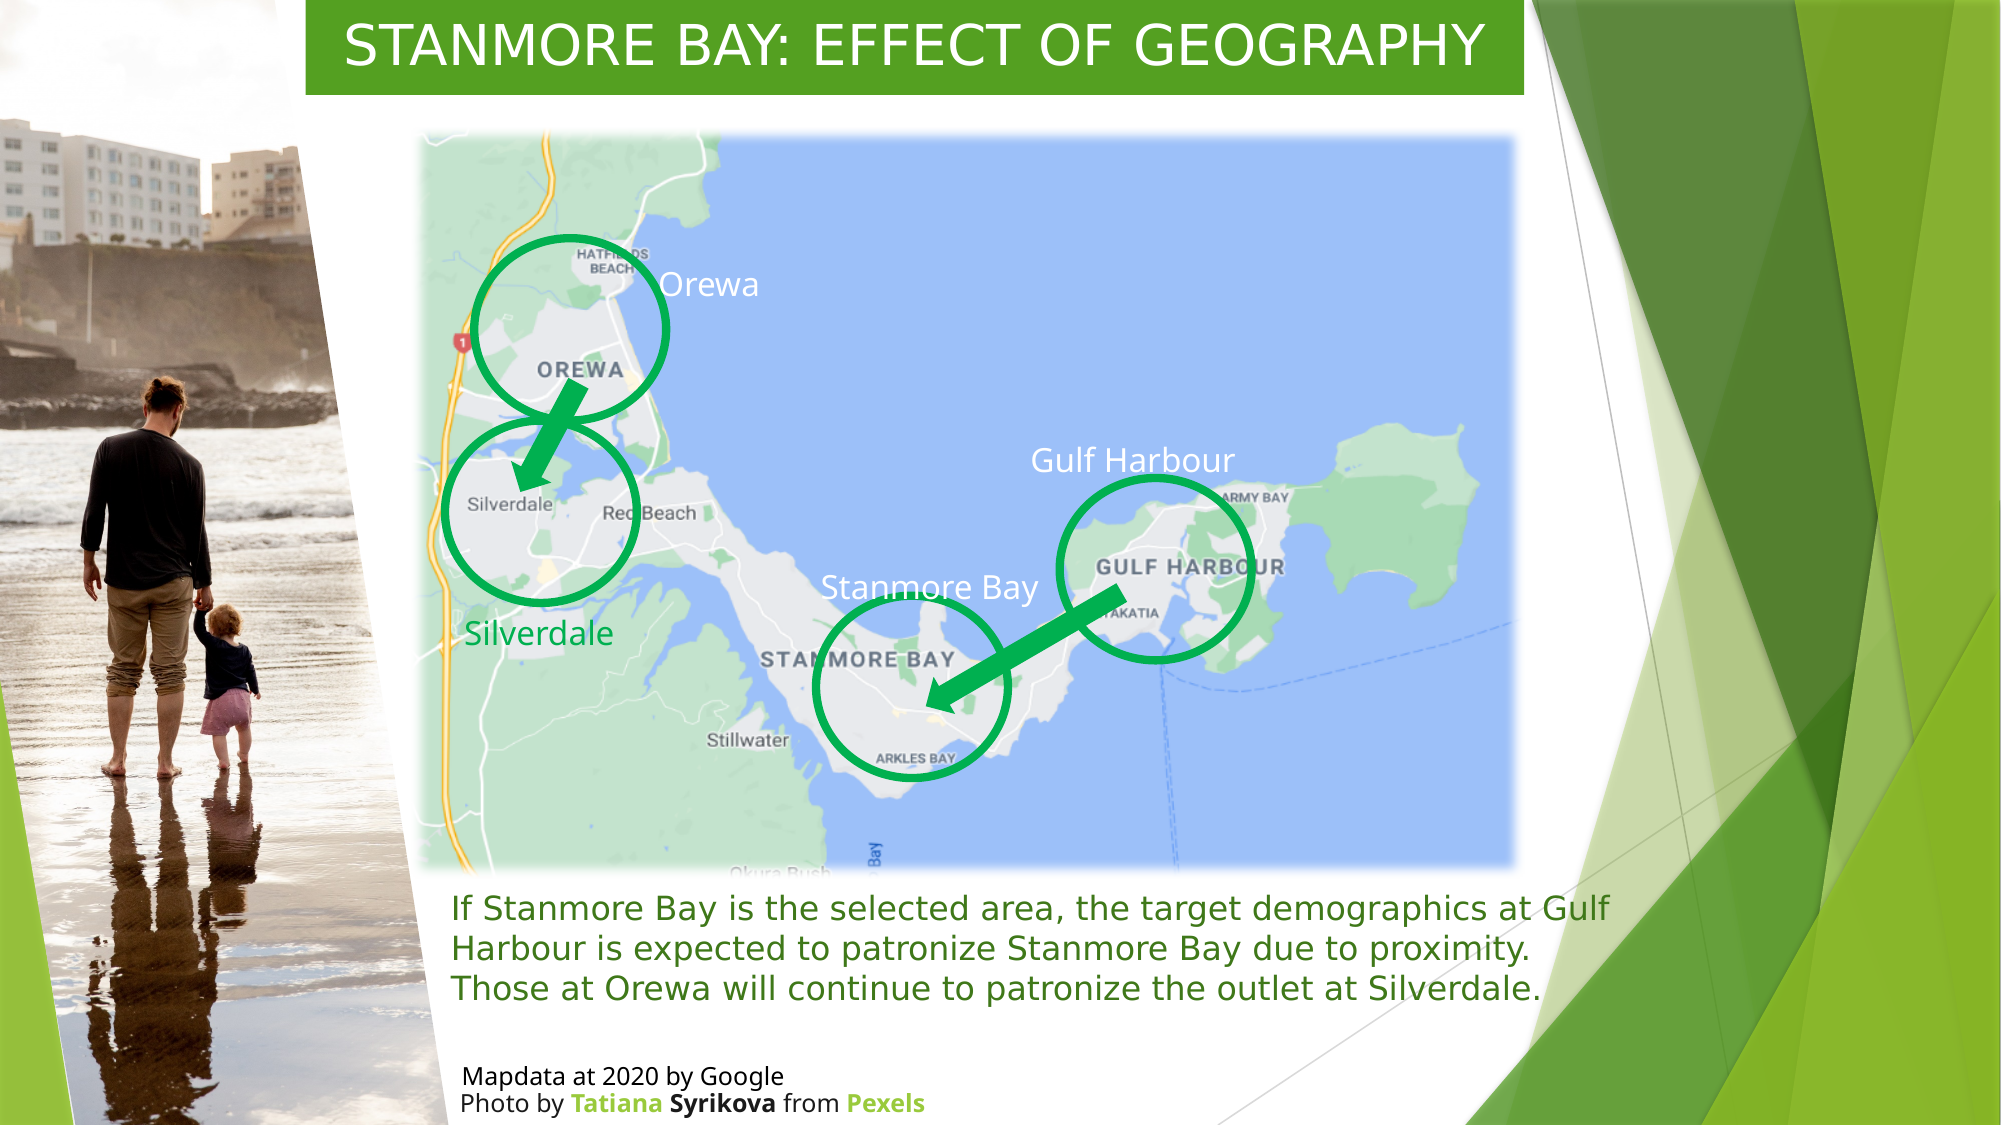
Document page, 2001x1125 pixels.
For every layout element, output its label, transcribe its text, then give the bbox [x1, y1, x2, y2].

text_box Photo by Tatiana Syrikova from Pexels [452, 1080, 1447, 1125]
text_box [305, 0, 1525, 96]
picture [0, 0, 449, 1125]
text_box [411, 125, 1525, 879]
text_box If Stanmore Bay is the selected area, the target demographics at Gulf Harbour is expected to patronize Stanmore Bay due to proximity. Those at Orewa will continue to patronize the outlet at Silverdale. [452, 879, 1639, 1053]
text_box Mapdata at 2020 by Google [452, 1053, 800, 1098]
